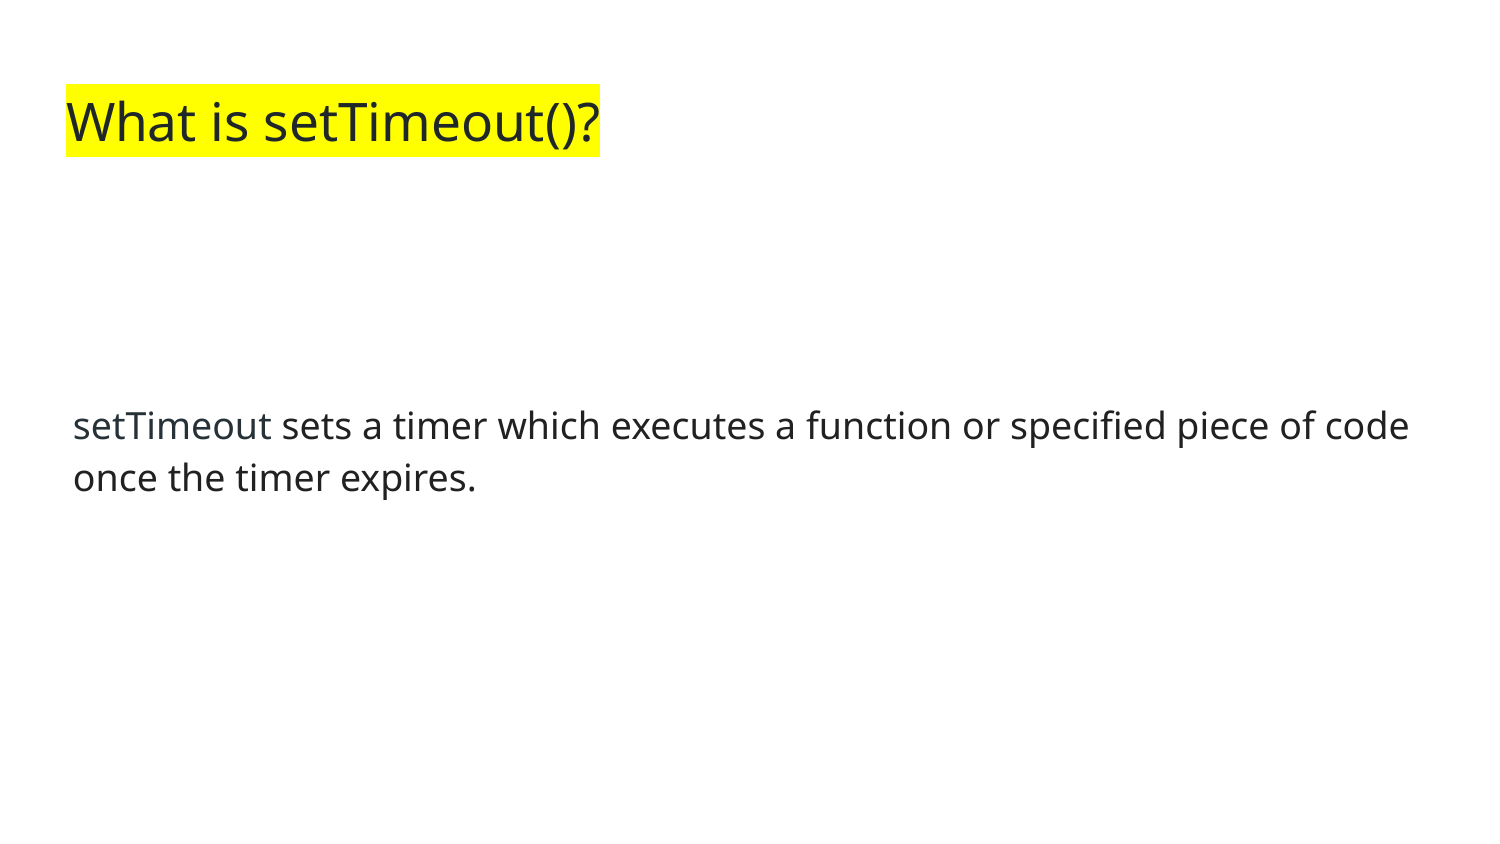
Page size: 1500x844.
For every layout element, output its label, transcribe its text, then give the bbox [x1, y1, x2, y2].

title What is setTimeout()? [51, 72, 1449, 167]
text_box [70, 396, 1316, 462]
list setTimeout sets a timer which executes a function or specified piece of code once the timer expires. [57, 380, 1449, 844]
